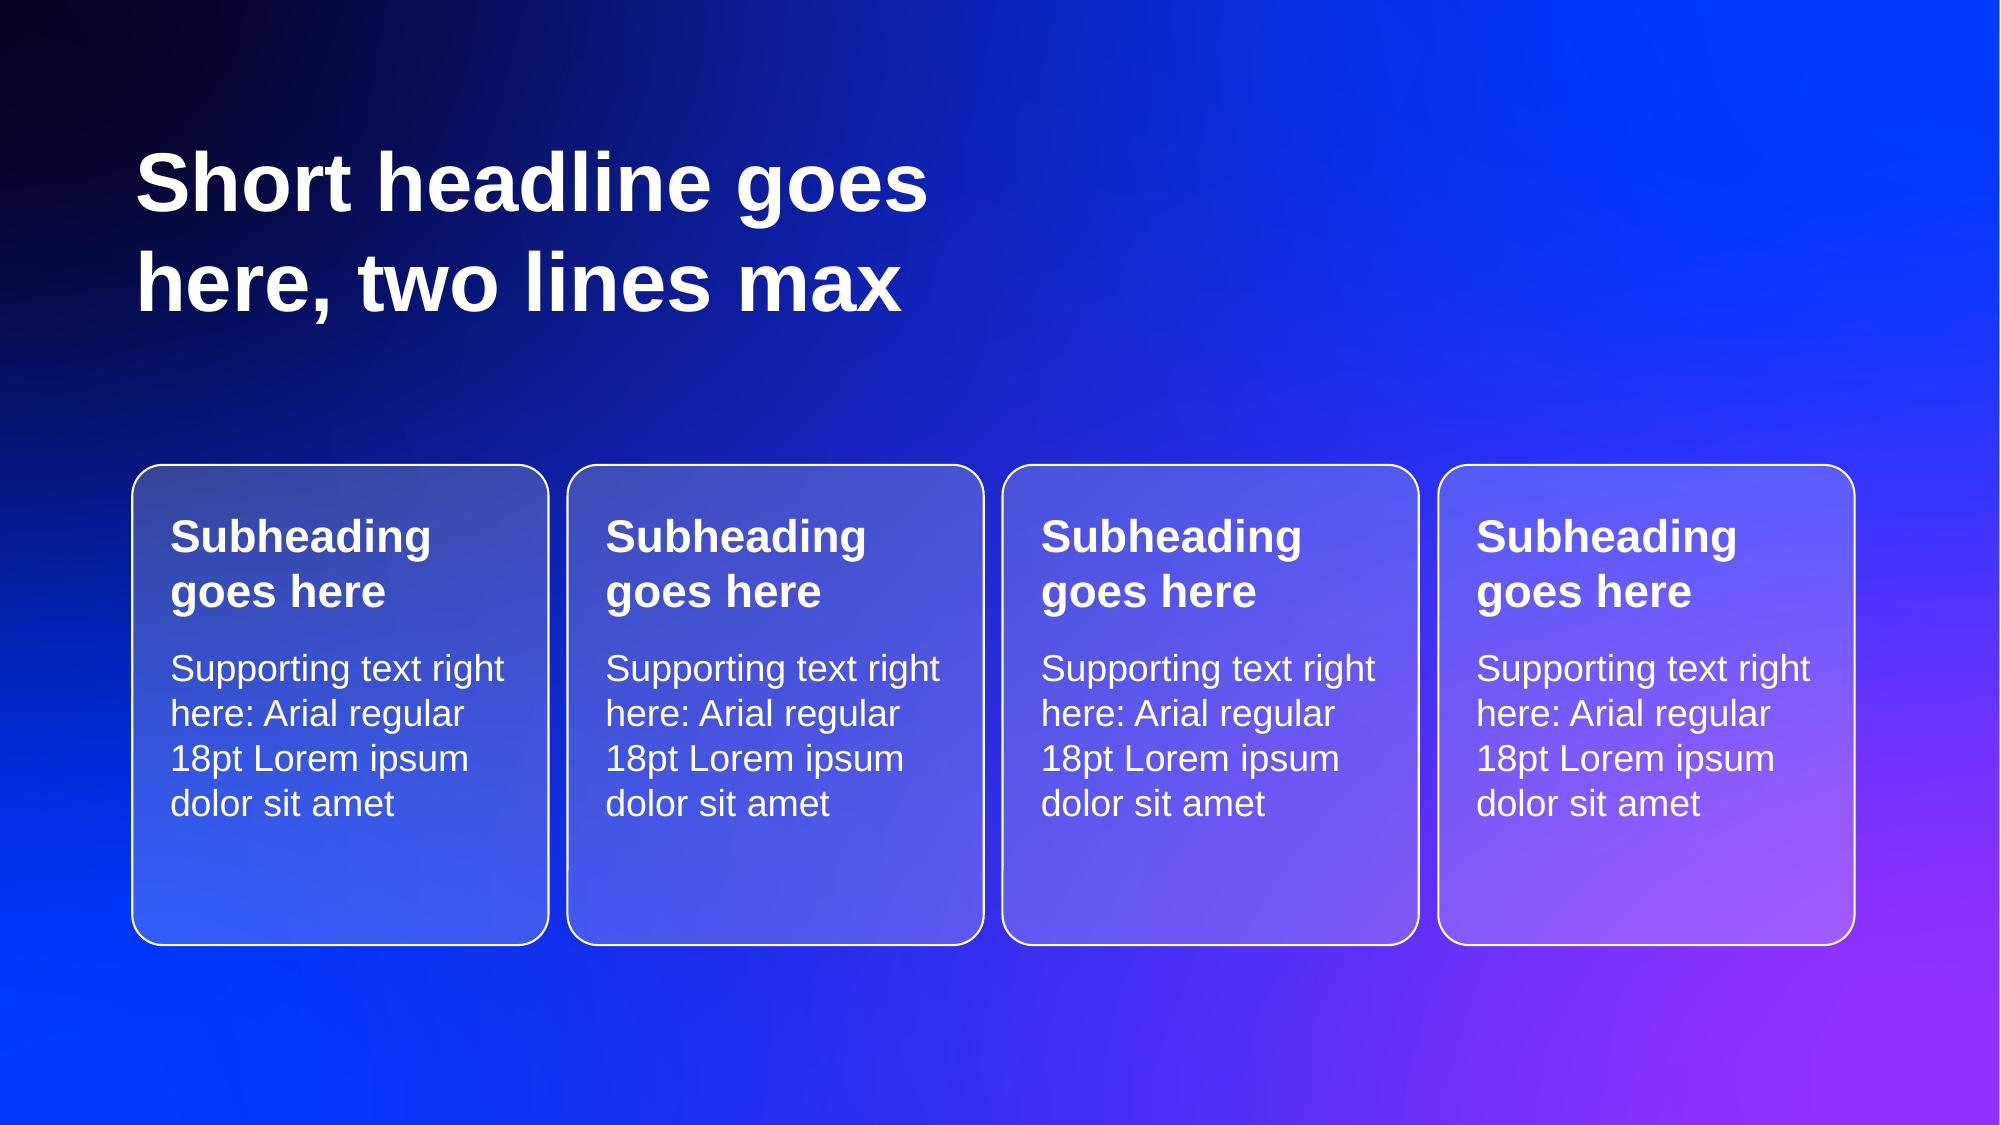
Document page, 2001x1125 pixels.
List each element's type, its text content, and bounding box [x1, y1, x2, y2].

text_box [1001, 463, 1420, 947]
list Subheading goes here [590, 501, 962, 625]
list Supporting text right here: Arial regular 18pt Lorem ipsum dolor sit amet [590, 636, 962, 907]
picture [0, 0, 2000, 1125]
list Short headline goes here, two lines max [120, 120, 1136, 383]
text_box [1437, 463, 1856, 947]
list Subheading goes here [155, 501, 526, 625]
list Subheading goes here [1025, 501, 1397, 625]
text_box [566, 463, 985, 947]
list Supporting text right here: Arial regular 18pt Lorem ipsum dolor sit amet [1461, 636, 1832, 907]
list Supporting text right here: Arial regular 18pt Lorem ipsum dolor sit amet [155, 636, 526, 907]
text_box [131, 463, 550, 947]
list Subheading goes here [1461, 501, 1832, 625]
list Supporting text right here: Arial regular 18pt Lorem ipsum dolor sit amet [1025, 636, 1397, 907]
